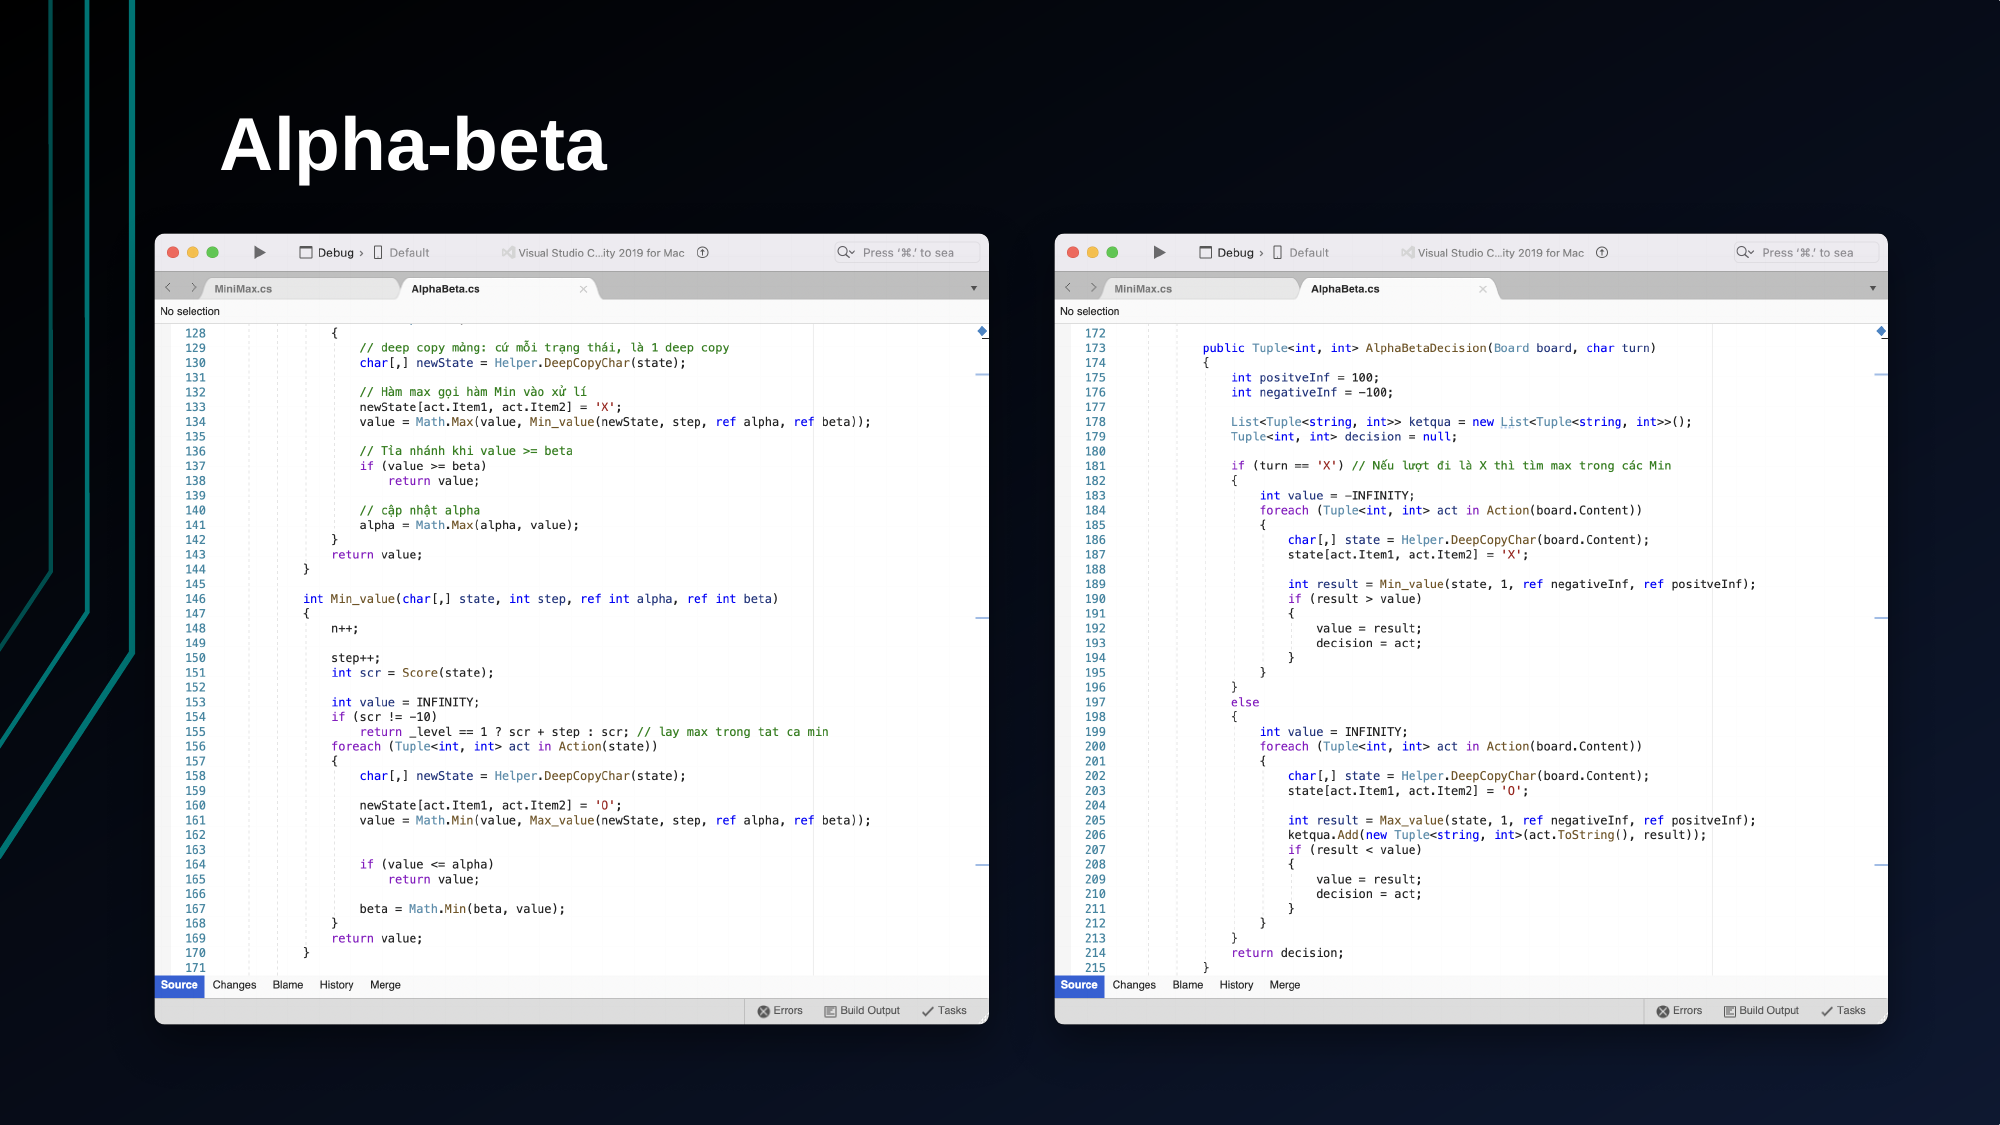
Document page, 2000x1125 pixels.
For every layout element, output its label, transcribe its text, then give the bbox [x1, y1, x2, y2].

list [99, 195, 999, 1097]
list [999, 195, 1944, 1097]
title Alpha-beta [199, 45, 1900, 193]
